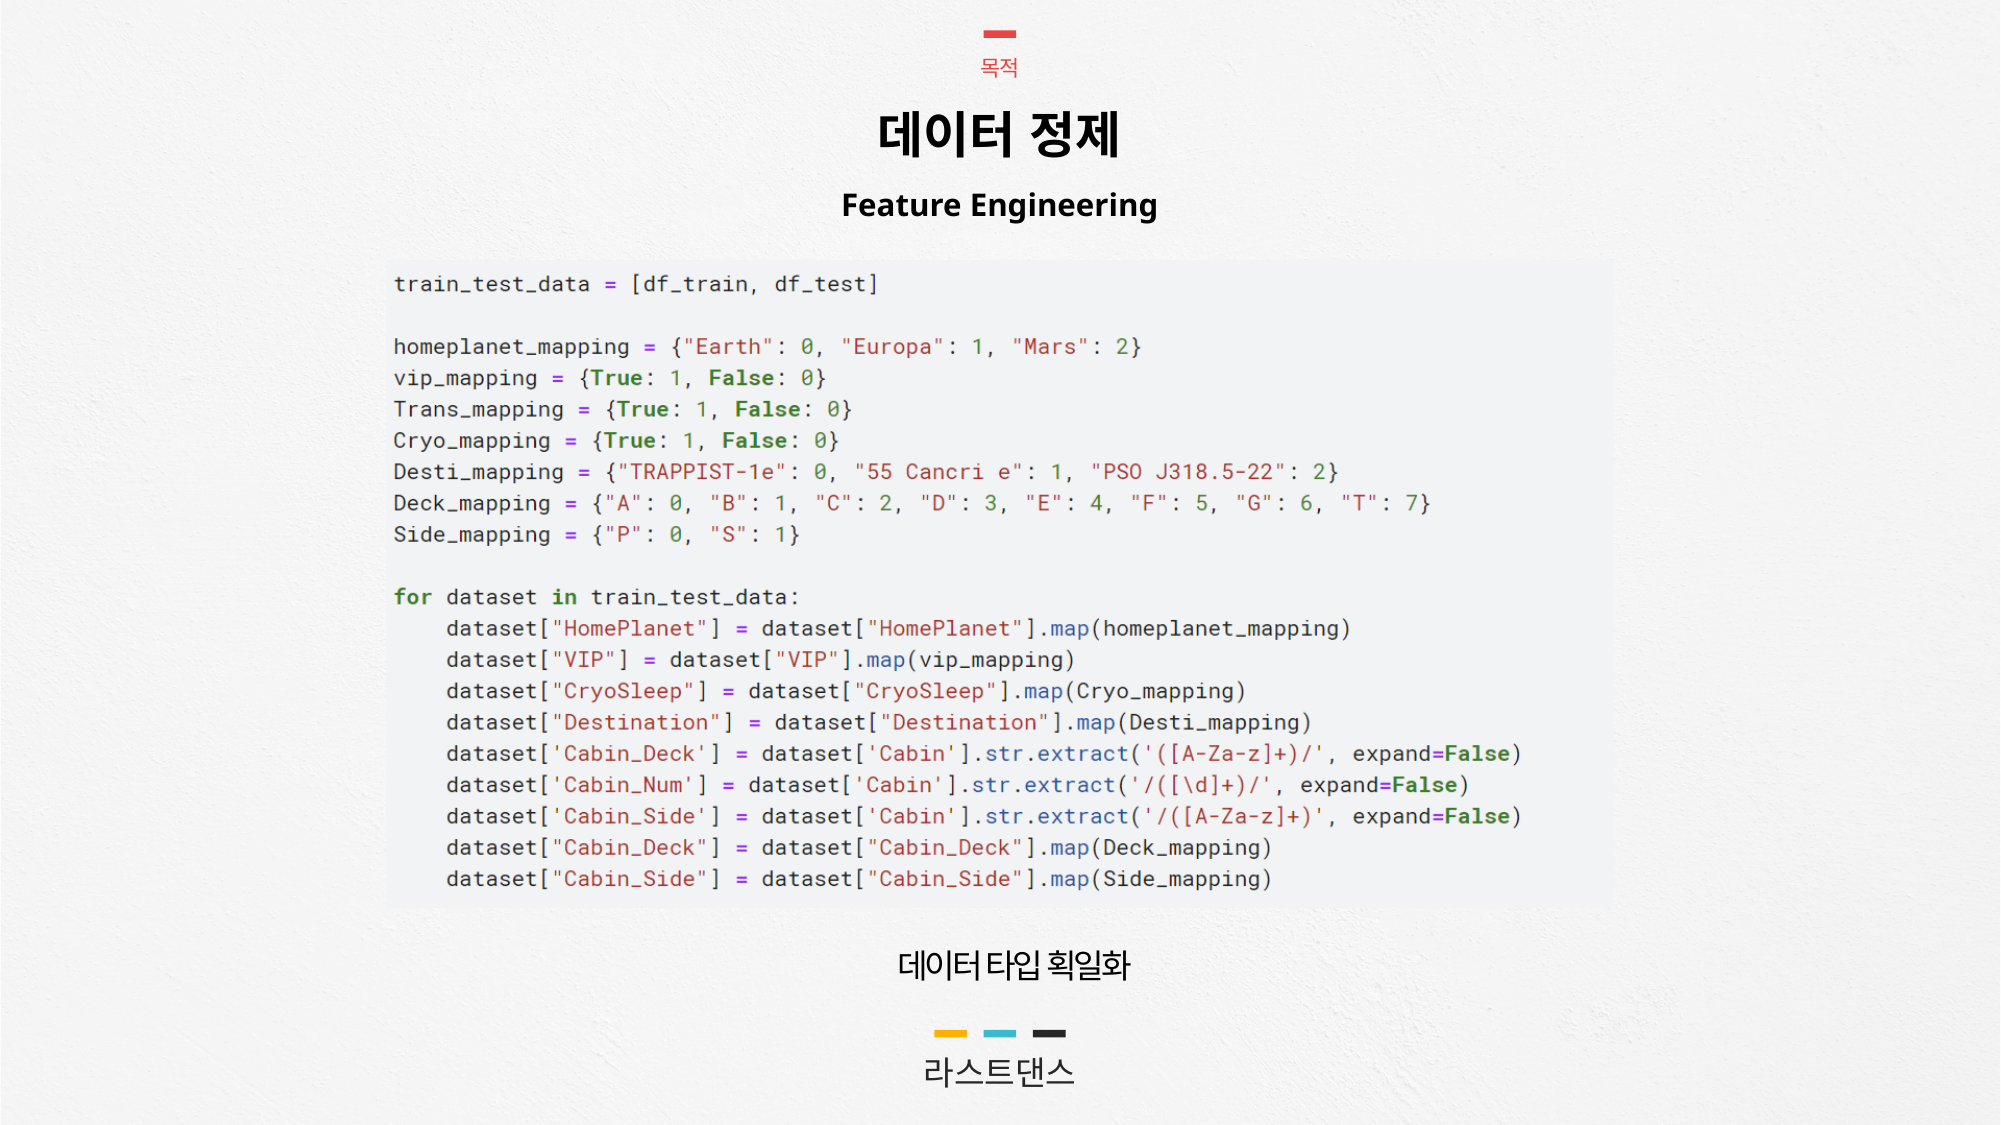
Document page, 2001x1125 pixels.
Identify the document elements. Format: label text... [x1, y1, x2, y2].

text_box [834, 95, 1166, 231]
text_box [983, 1029, 1017, 1038]
text_box 데이터 타입 획일화 [882, 937, 1147, 993]
picture [386, 260, 1614, 908]
text_box 목적 [965, 47, 1035, 89]
text_box 라스트댄스 [908, 1044, 1091, 1100]
text_box [983, 29, 1017, 39]
text_box [1032, 1029, 1067, 1038]
text_box [933, 1029, 968, 1038]
